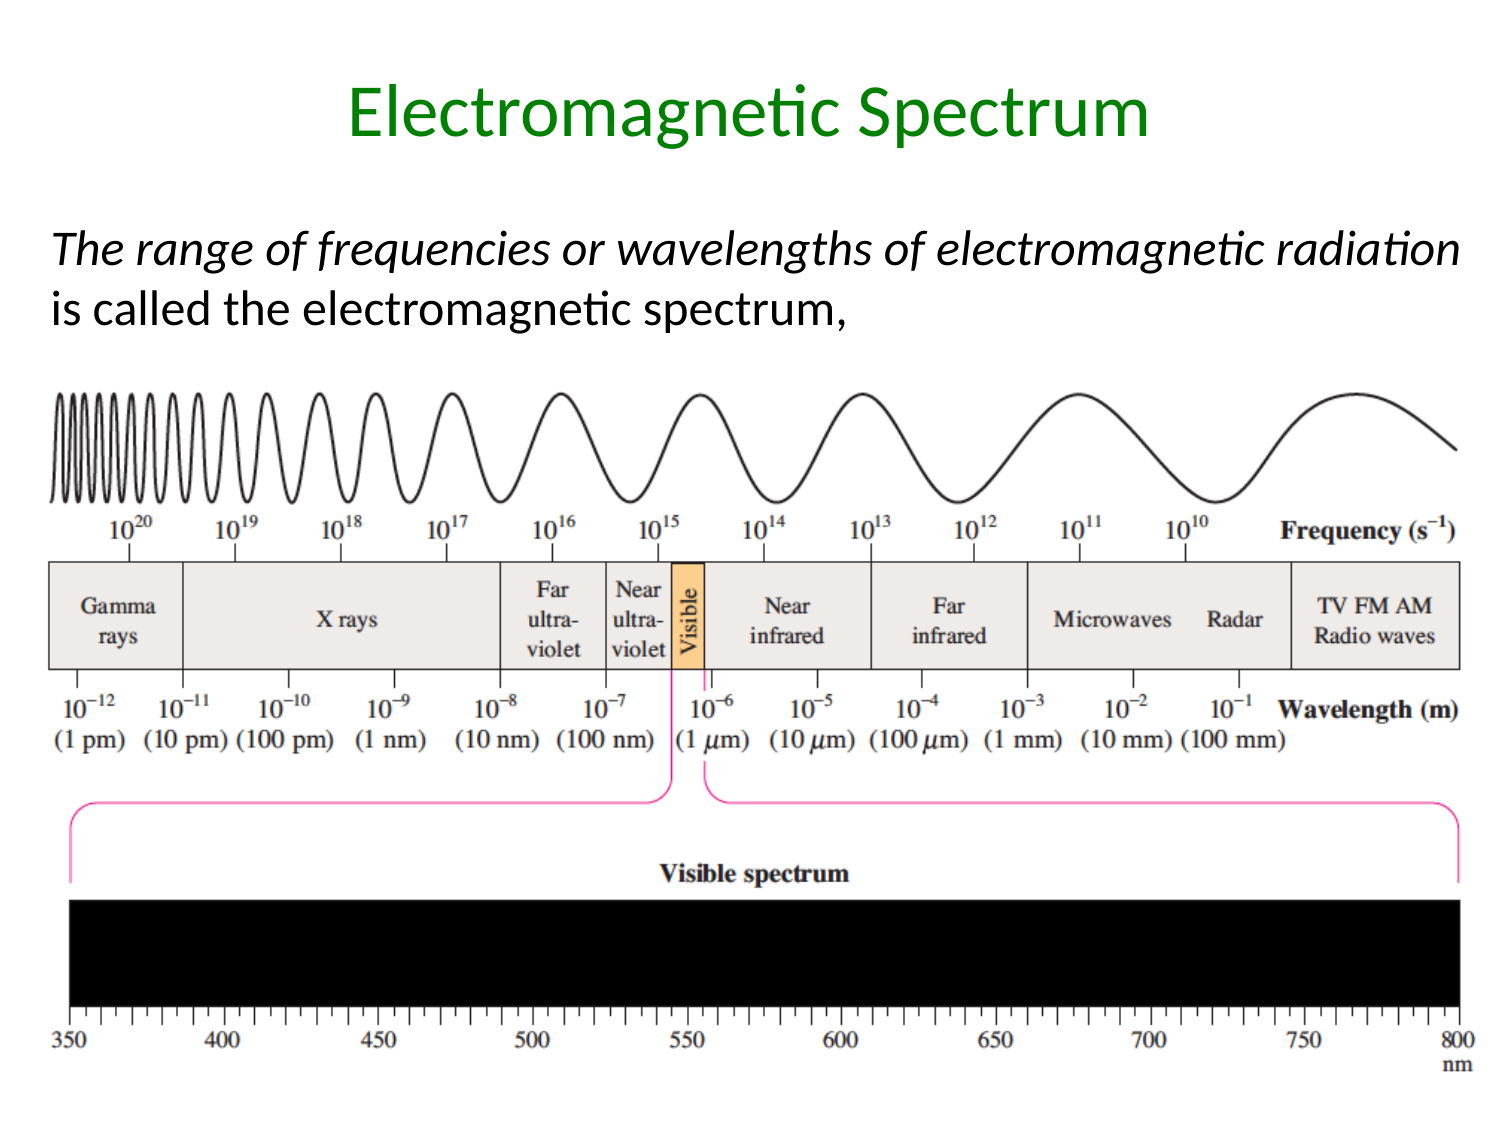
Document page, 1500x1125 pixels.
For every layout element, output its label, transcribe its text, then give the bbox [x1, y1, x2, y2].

text_box The range of frequencies or wavelengths of electromagnetic radiation is called the electromagnetic spectrum, [35, 208, 1480, 343]
picture [35, 381, 1481, 1079]
title Electromagnetic Spectrum [75, 12, 1425, 201]
